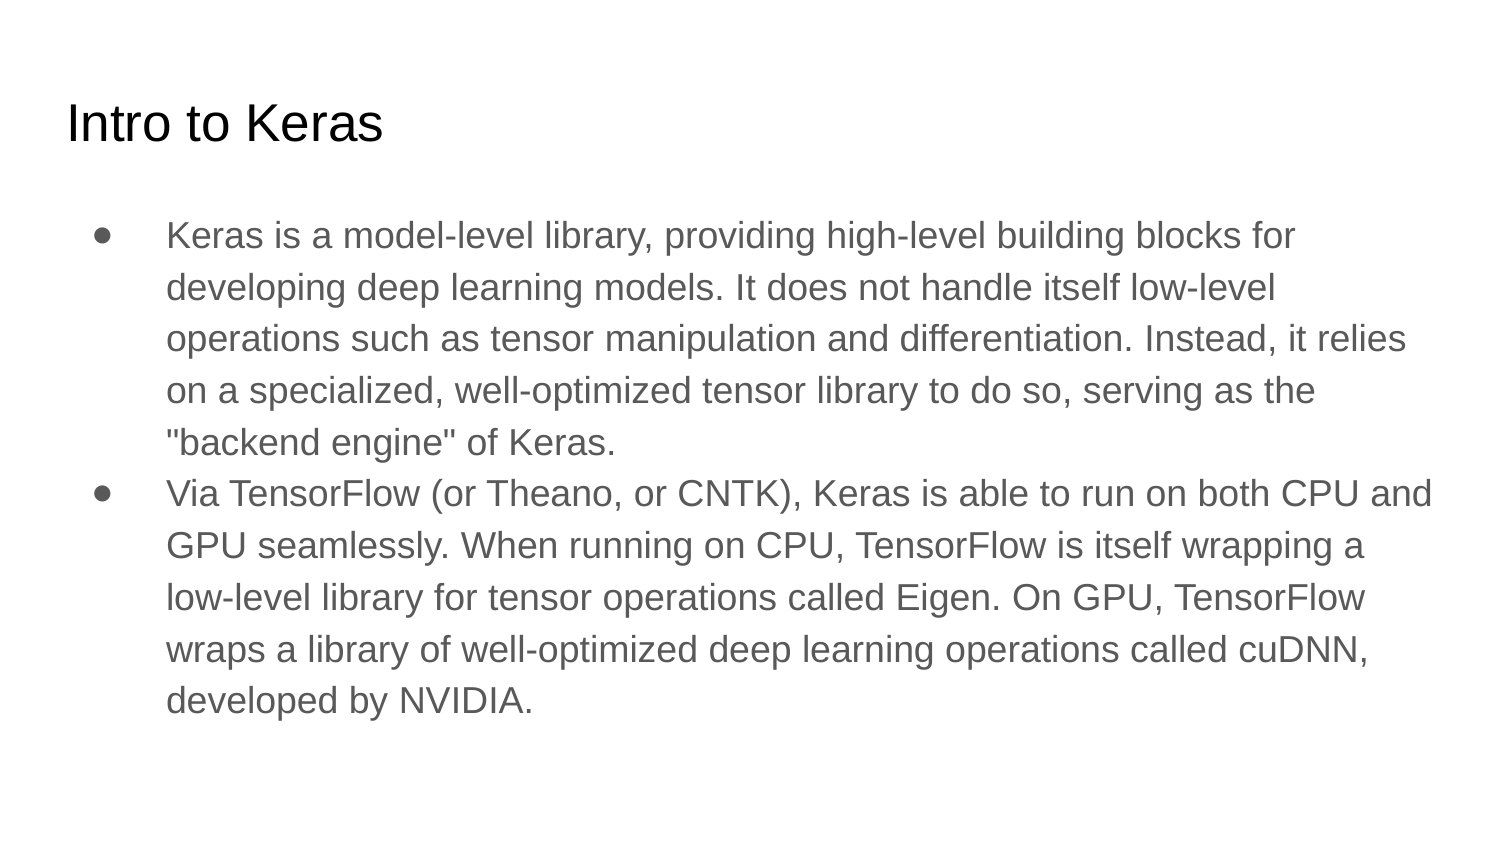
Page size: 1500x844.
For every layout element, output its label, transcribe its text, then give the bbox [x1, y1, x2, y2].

title Intro to Keras [51, 72, 1449, 167]
list Keras is a model-level library, providing high-level building blocks for developing deep learning models. It does not handle itself low-level operations such as tensor manipulation and differentiation. Instead, it relies on a specialized, well-optimized tensor library to do so, serving as the "backend engine" of Keras. Via TensorFlow (or Theano, or CNTK), Keras is able to run on both CPU and GPU seamlessly. When running on CPU, TensorFlow is itself wrapping a low-level library for tensor operations called Eigen. On GPU, TensorFlow wraps a library of well-optimized deep learning operations called cuDNN, developed by NVIDIA. [51, 189, 1449, 750]
